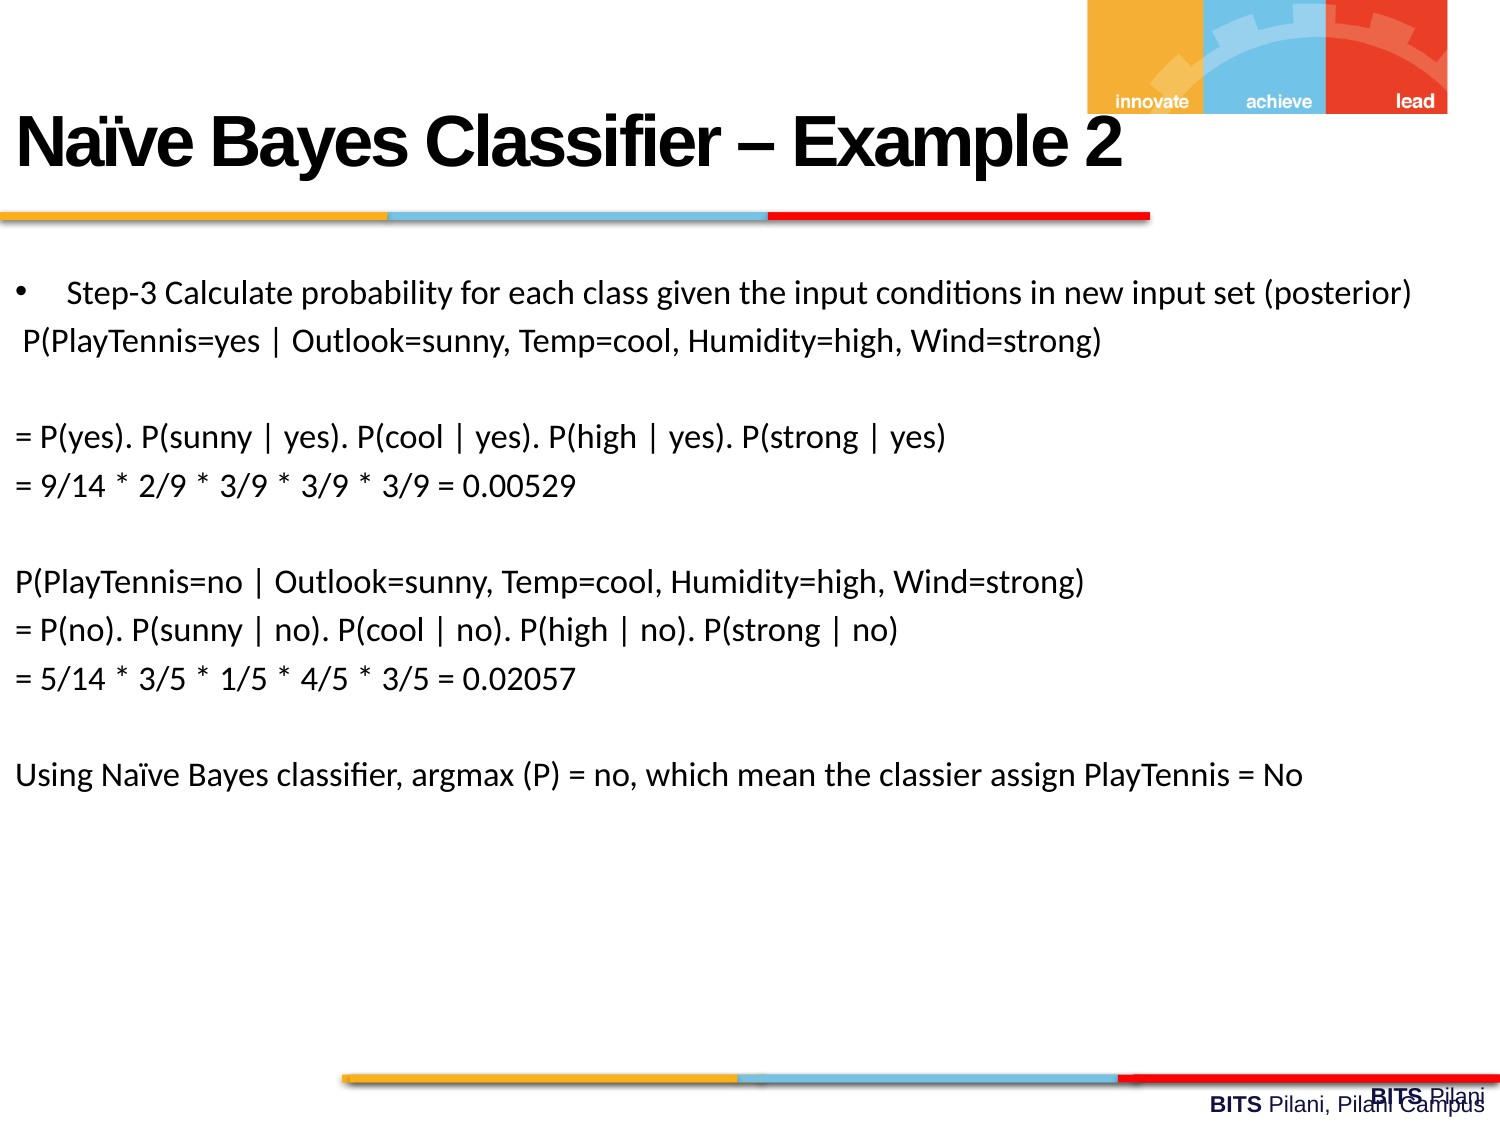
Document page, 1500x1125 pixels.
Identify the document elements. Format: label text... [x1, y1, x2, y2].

picture [1087, 0, 1448, 114]
list Step-3 Calculate probability for each class given the input conditions in new input set (posterior) P(PlayTennis=yes | Outlook=sunny, Temp=cool, Humidity=high, Wind=strong) = P(yes). P(sunny | yes). P(cool | yes). P(high | yes). P(strong | yes) = 9/14 * 2/9 * 3/9 * 3/9 * 3/9 = 0.00529 P(PlayTennis=no | Outlook=sunny, Temp=cool, Humidity=high, Wind=strong) = P(no). P(sunny | no). P(cool | no). P(high | no). P(strong | no) = 5/14 * 3/5 * 1/5 * 4/5 * 3/5 = 0.02057 Using Naïve Bayes classifier, argmax (P) = no, which mean the classier assign PlayTennis = No [0, 262, 1435, 882]
text_box Naïve Bayes Classifier – Example 2 [0, 74, 1147, 201]
